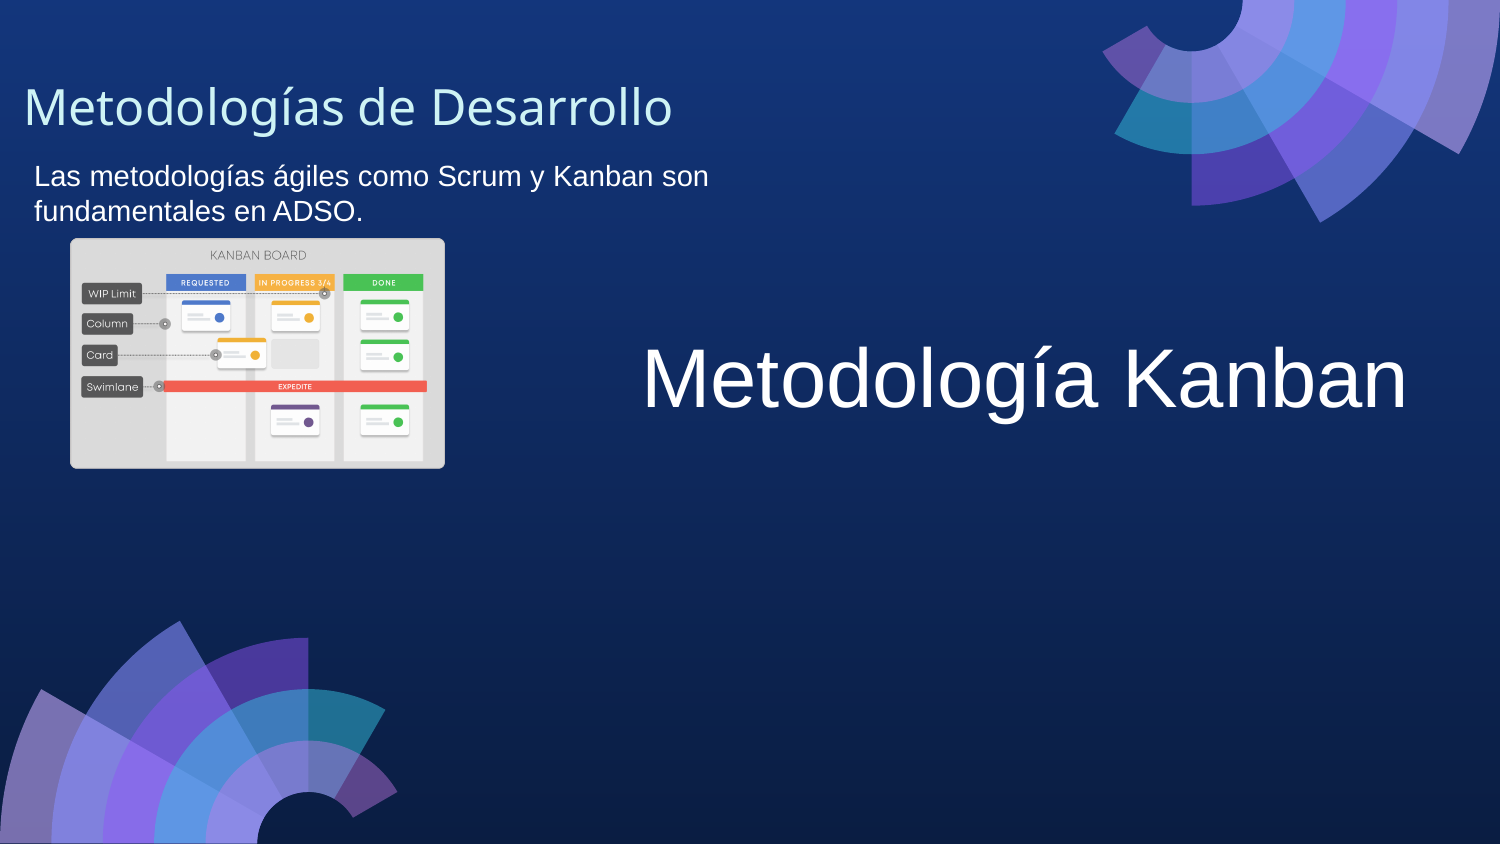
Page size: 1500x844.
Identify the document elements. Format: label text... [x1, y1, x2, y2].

title Metodologías de Desarrollo [0, 68, 787, 150]
text_box Metodología Kanban [626, 316, 1425, 432]
picture [70, 237, 445, 469]
text_box Las metodologías ágiles como Scrum y Kanban son fundamentales en ADSO. [19, 149, 814, 235]
